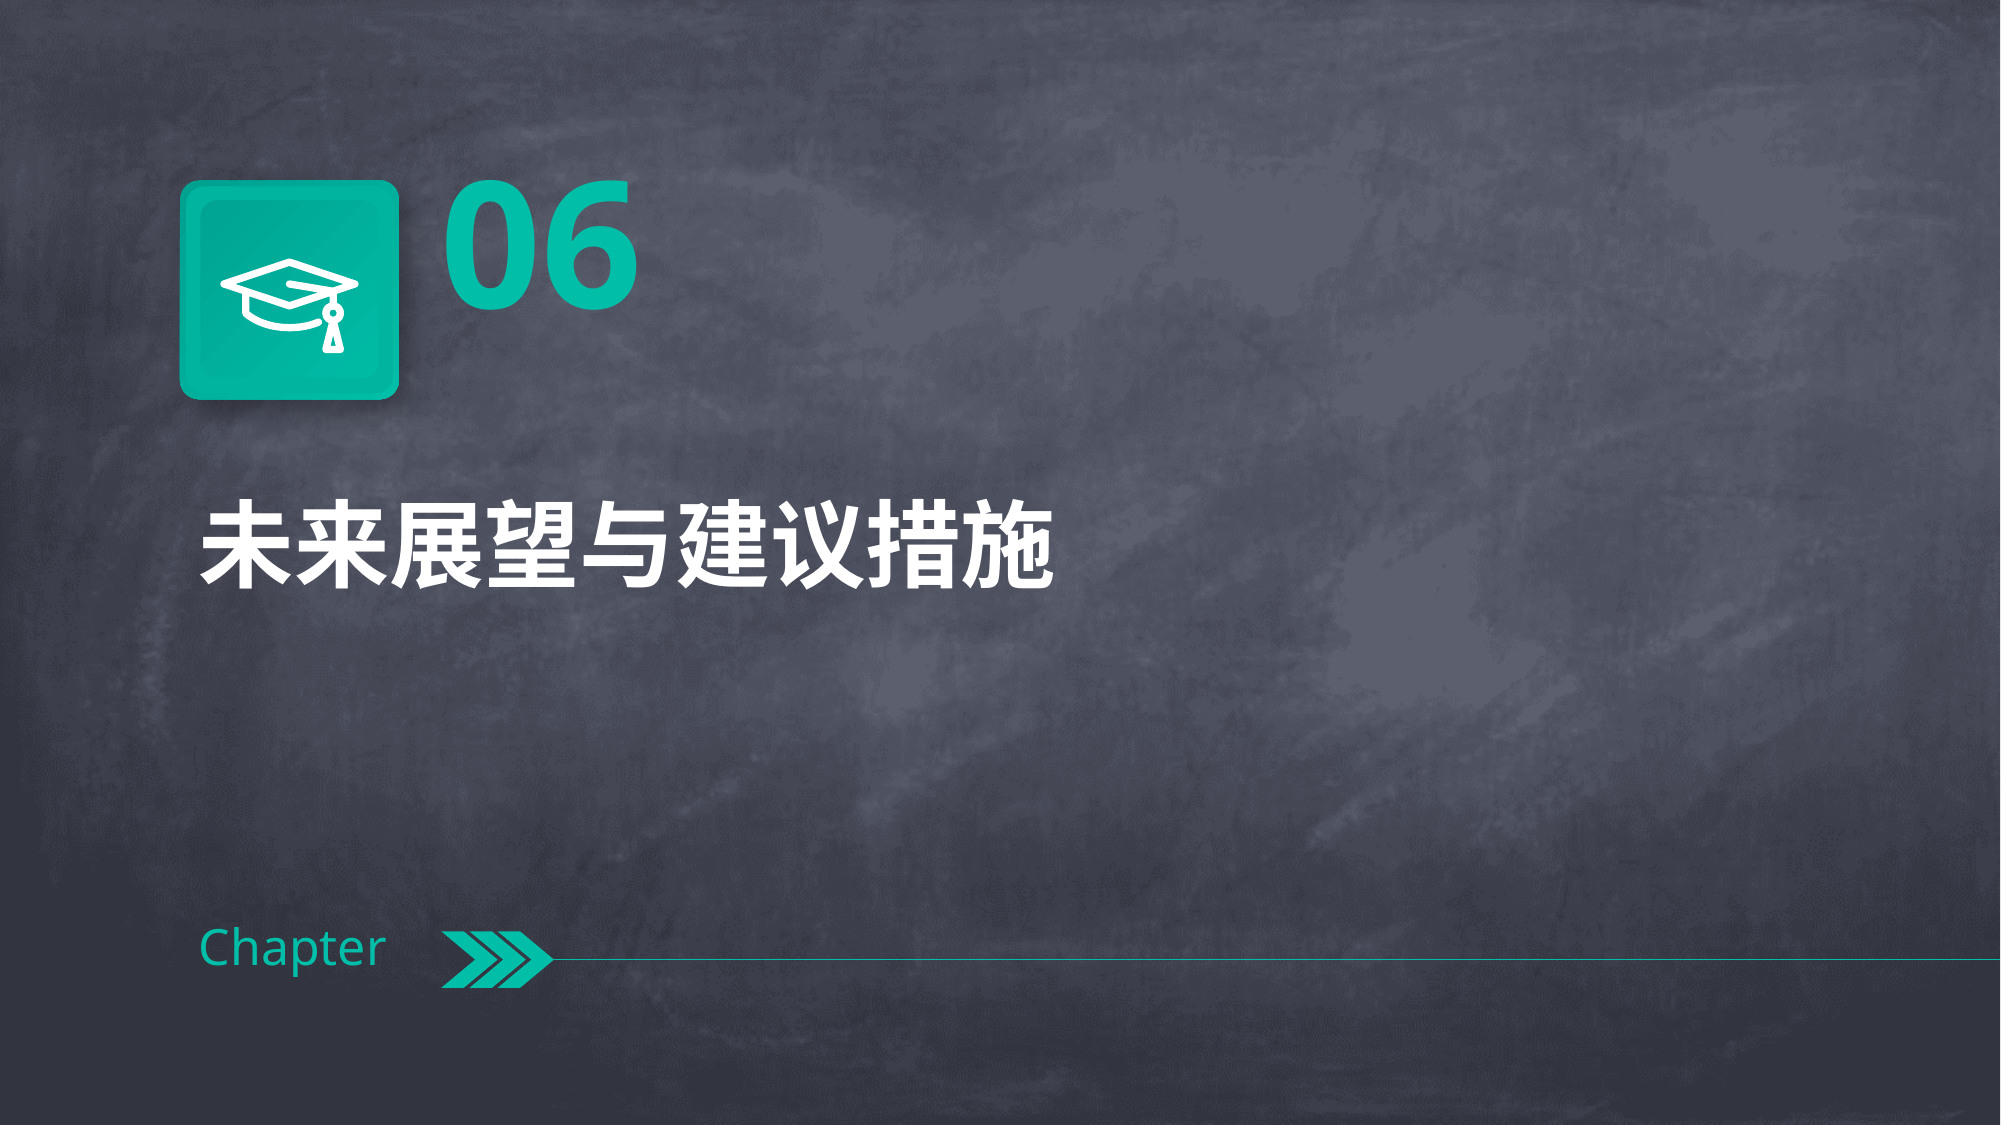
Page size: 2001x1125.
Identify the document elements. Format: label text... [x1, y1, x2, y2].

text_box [220, 258, 359, 354]
text_box 未来展望与建议措施 [179, 453, 1497, 610]
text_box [179, 180, 400, 400]
text_box Chapter [179, 918, 690, 984]
text_box 06 [421, 168, 1847, 351]
text_box [497, 984, 525, 988]
text_box [469, 931, 526, 988]
text_box [441, 931, 498, 988]
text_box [185, 186, 394, 394]
picture [0, 0, 2001, 1125]
